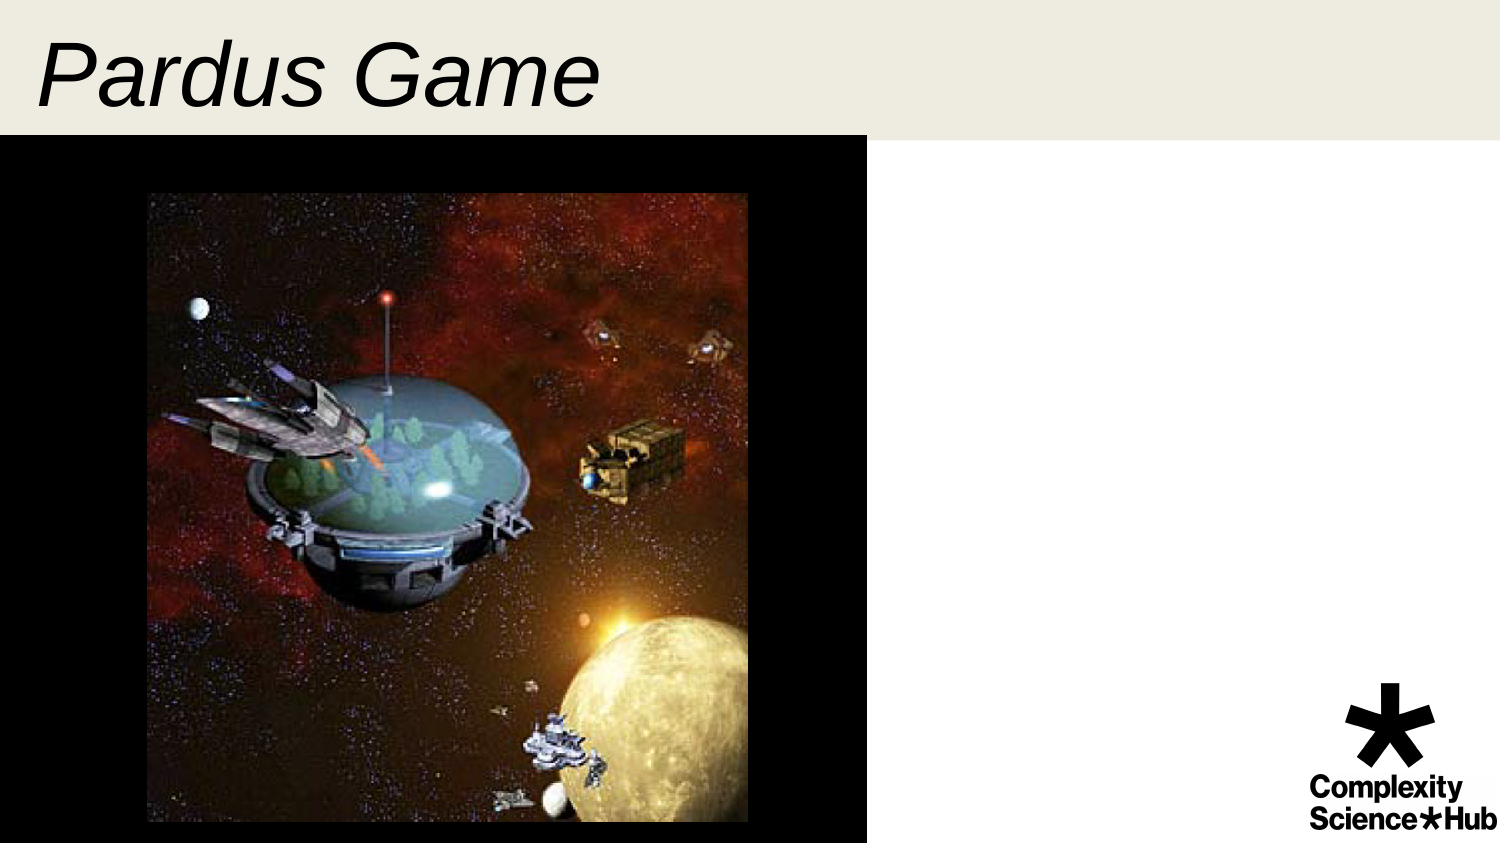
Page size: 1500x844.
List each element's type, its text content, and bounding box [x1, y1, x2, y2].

picture [1310, 678, 1497, 830]
picture [0, 134, 867, 844]
title Pardus Game [28, 0, 1426, 142]
